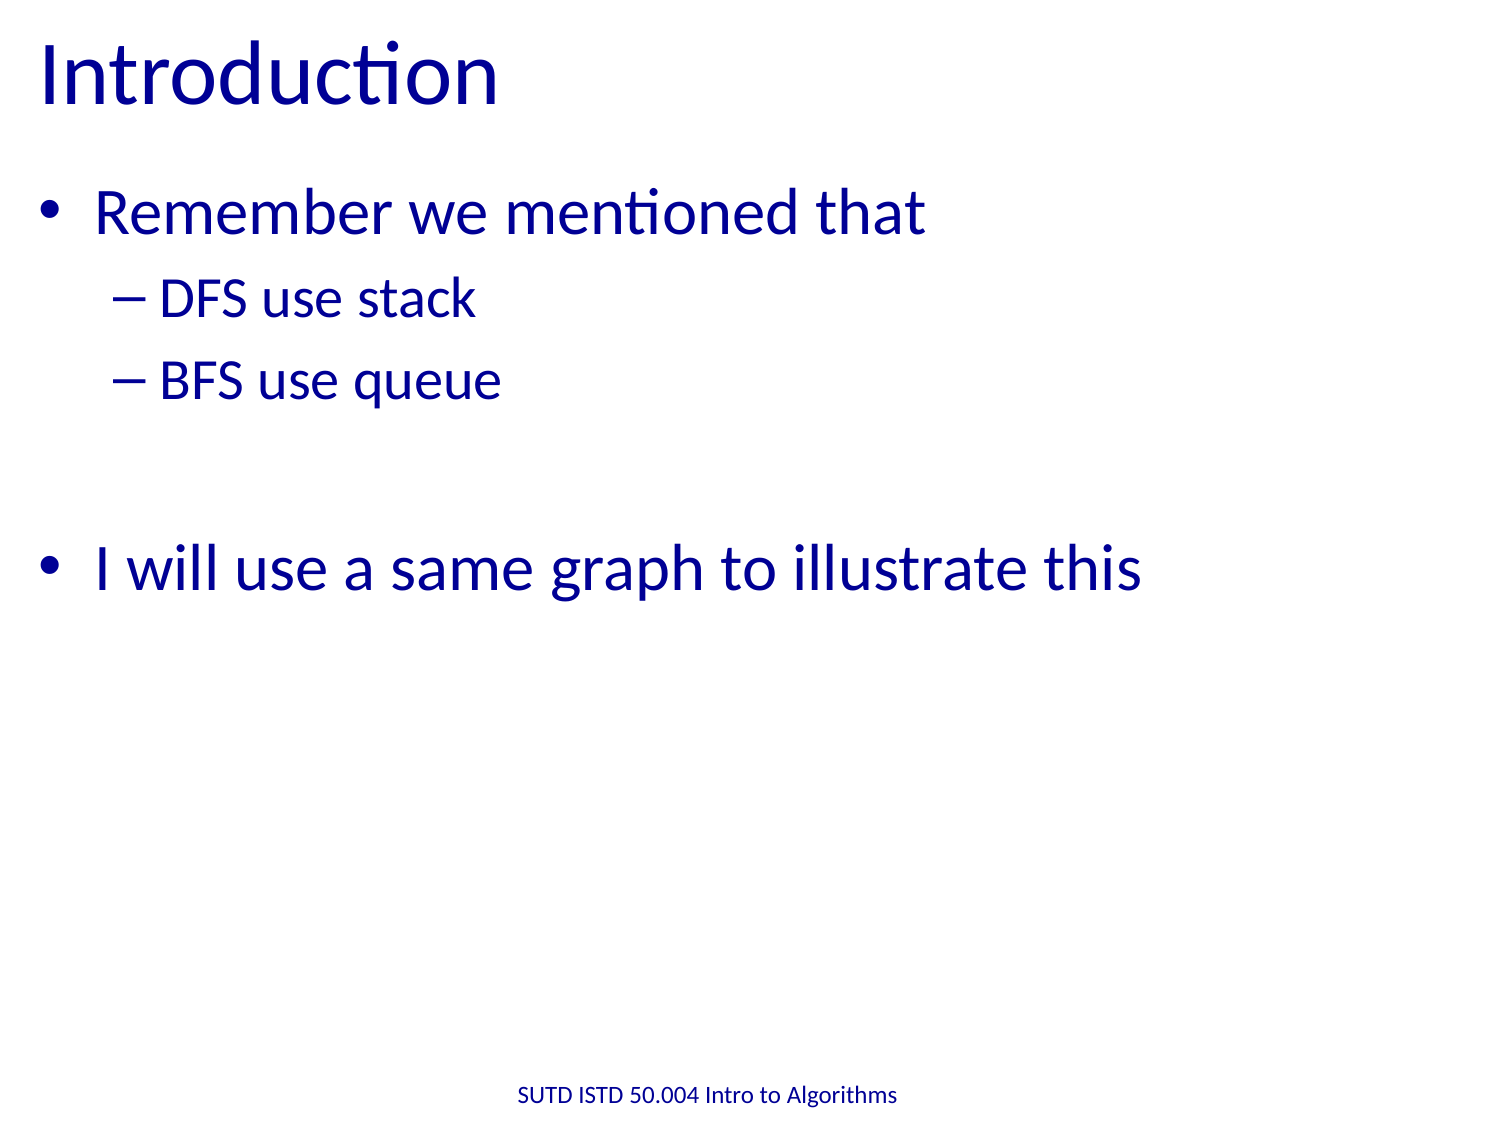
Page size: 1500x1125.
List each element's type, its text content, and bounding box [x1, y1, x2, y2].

title Introduction [23, 4, 1374, 132]
footer SUTD ISTD 50.004 Intro to Algorithms [473, 1063, 949, 1123]
list Remember we mentioned that DFS use stack BFS use queue I will use a same graph to illustrate this [23, 160, 1456, 1026]
